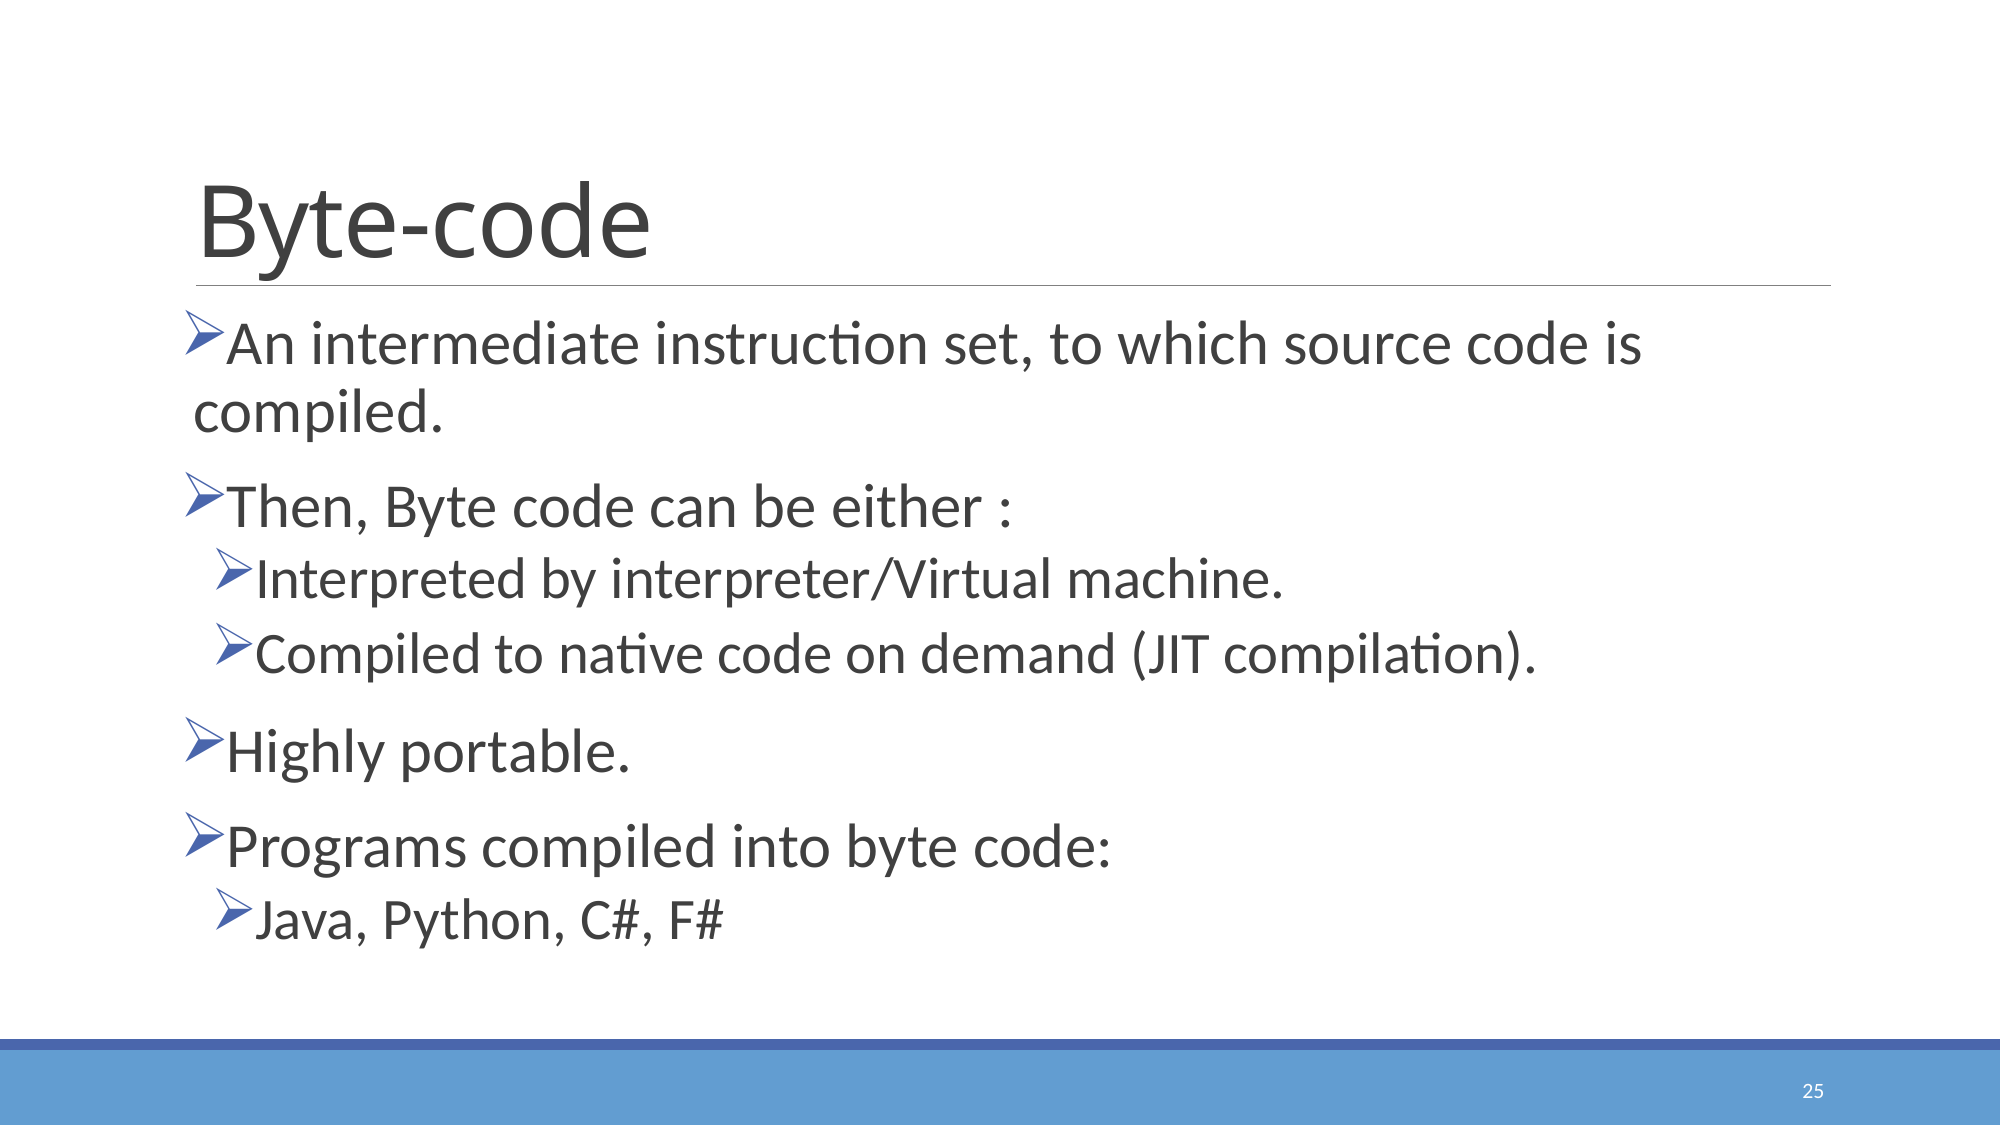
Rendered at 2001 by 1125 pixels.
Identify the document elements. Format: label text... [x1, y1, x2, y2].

list An intermediate instruction set, to which source code is compiled. Then, Byte code can be either : Interpreted by interpreter/Virtual machine. Compiled to native code on demand (JIT compilation). Highly portable. Programs compiled into byte code: Java, Python, C#, F# [180, 302, 1830, 963]
slide_number 25 [1624, 1059, 1840, 1120]
title Byte-code [180, 47, 1830, 285]
